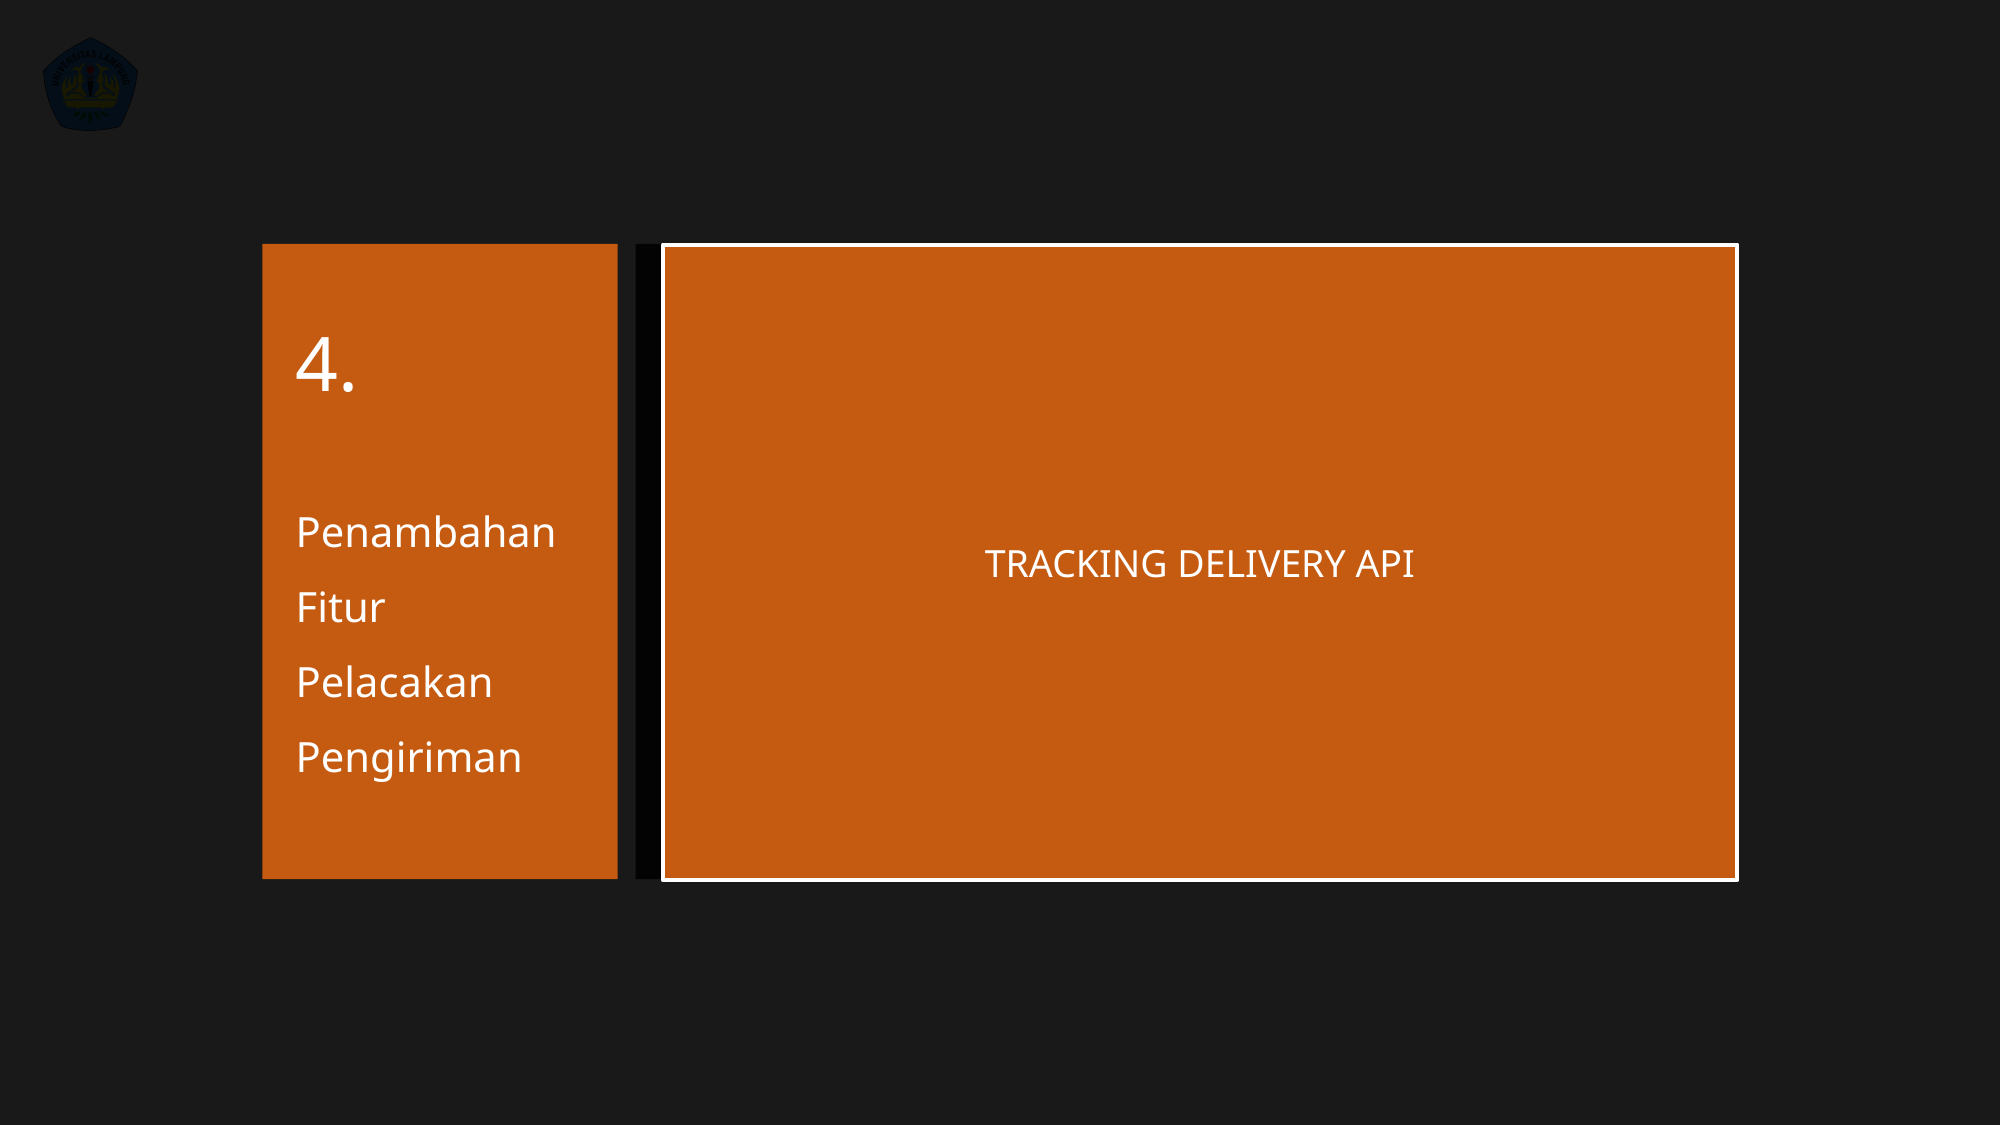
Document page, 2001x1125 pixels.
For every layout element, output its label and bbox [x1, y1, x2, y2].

text_box [0, 0, 2000, 1125]
